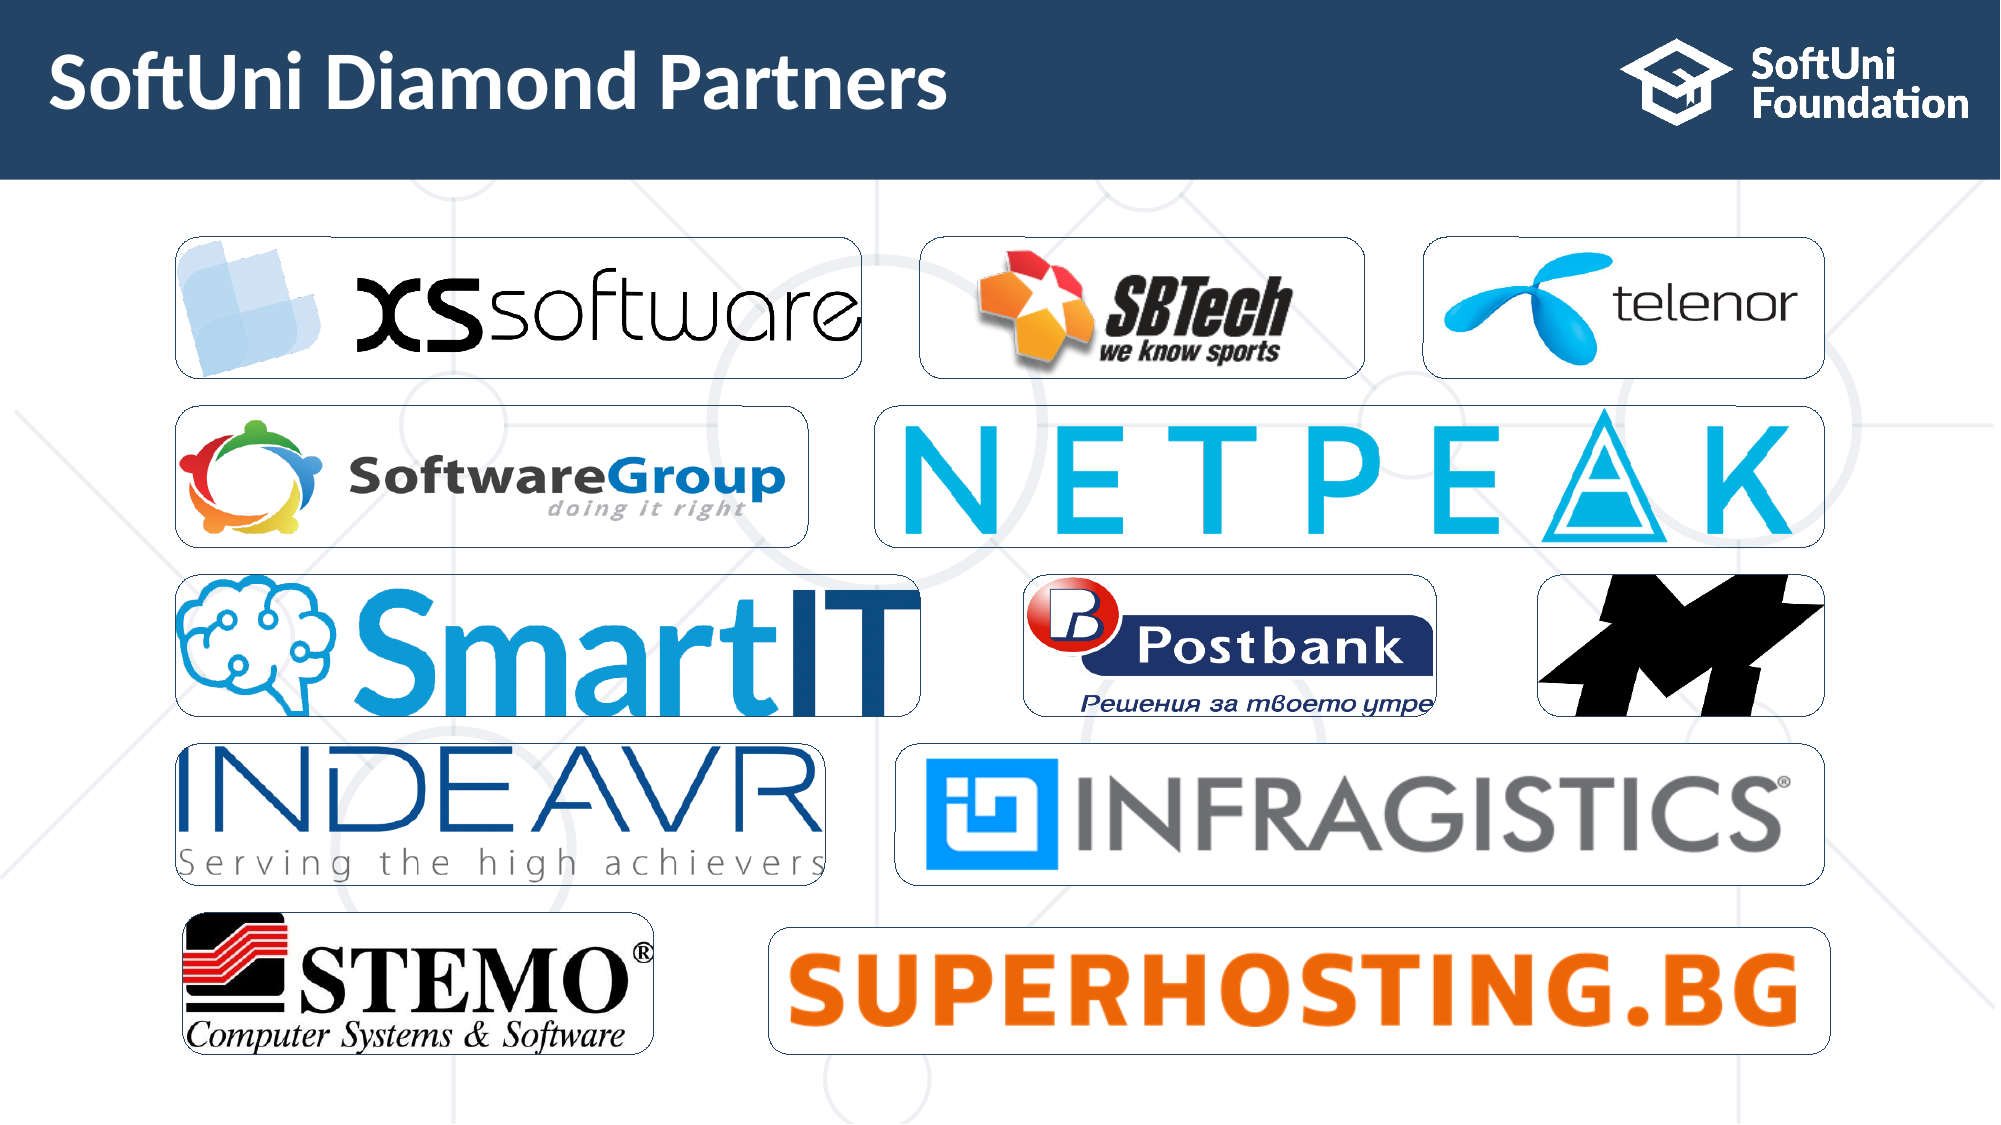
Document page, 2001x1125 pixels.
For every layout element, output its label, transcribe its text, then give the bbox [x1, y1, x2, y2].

title SoftUni Diamond Partners [31, 16, 1591, 162]
picture [263, 574, 921, 717]
picture [467, 642, 495, 717]
picture [175, 405, 809, 548]
picture [1537, 574, 1825, 717]
picture [184, 585, 329, 710]
picture [1619, 38, 1968, 126]
picture [874, 405, 1825, 548]
picture [1022, 574, 1437, 717]
picture [175, 631, 287, 717]
picture [234, 661, 243, 670]
picture [1422, 236, 1825, 379]
picture [264, 615, 273, 625]
picture [768, 927, 1831, 1055]
picture [182, 912, 655, 1055]
picture [175, 236, 862, 379]
picture [919, 236, 1366, 379]
picture [295, 647, 305, 656]
picture [175, 743, 826, 886]
picture [223, 615, 232, 625]
picture [894, 743, 1825, 886]
picture [595, 678, 626, 702]
picture [175, 574, 250, 616]
picture [517, 642, 545, 717]
picture [611, 706, 634, 717]
